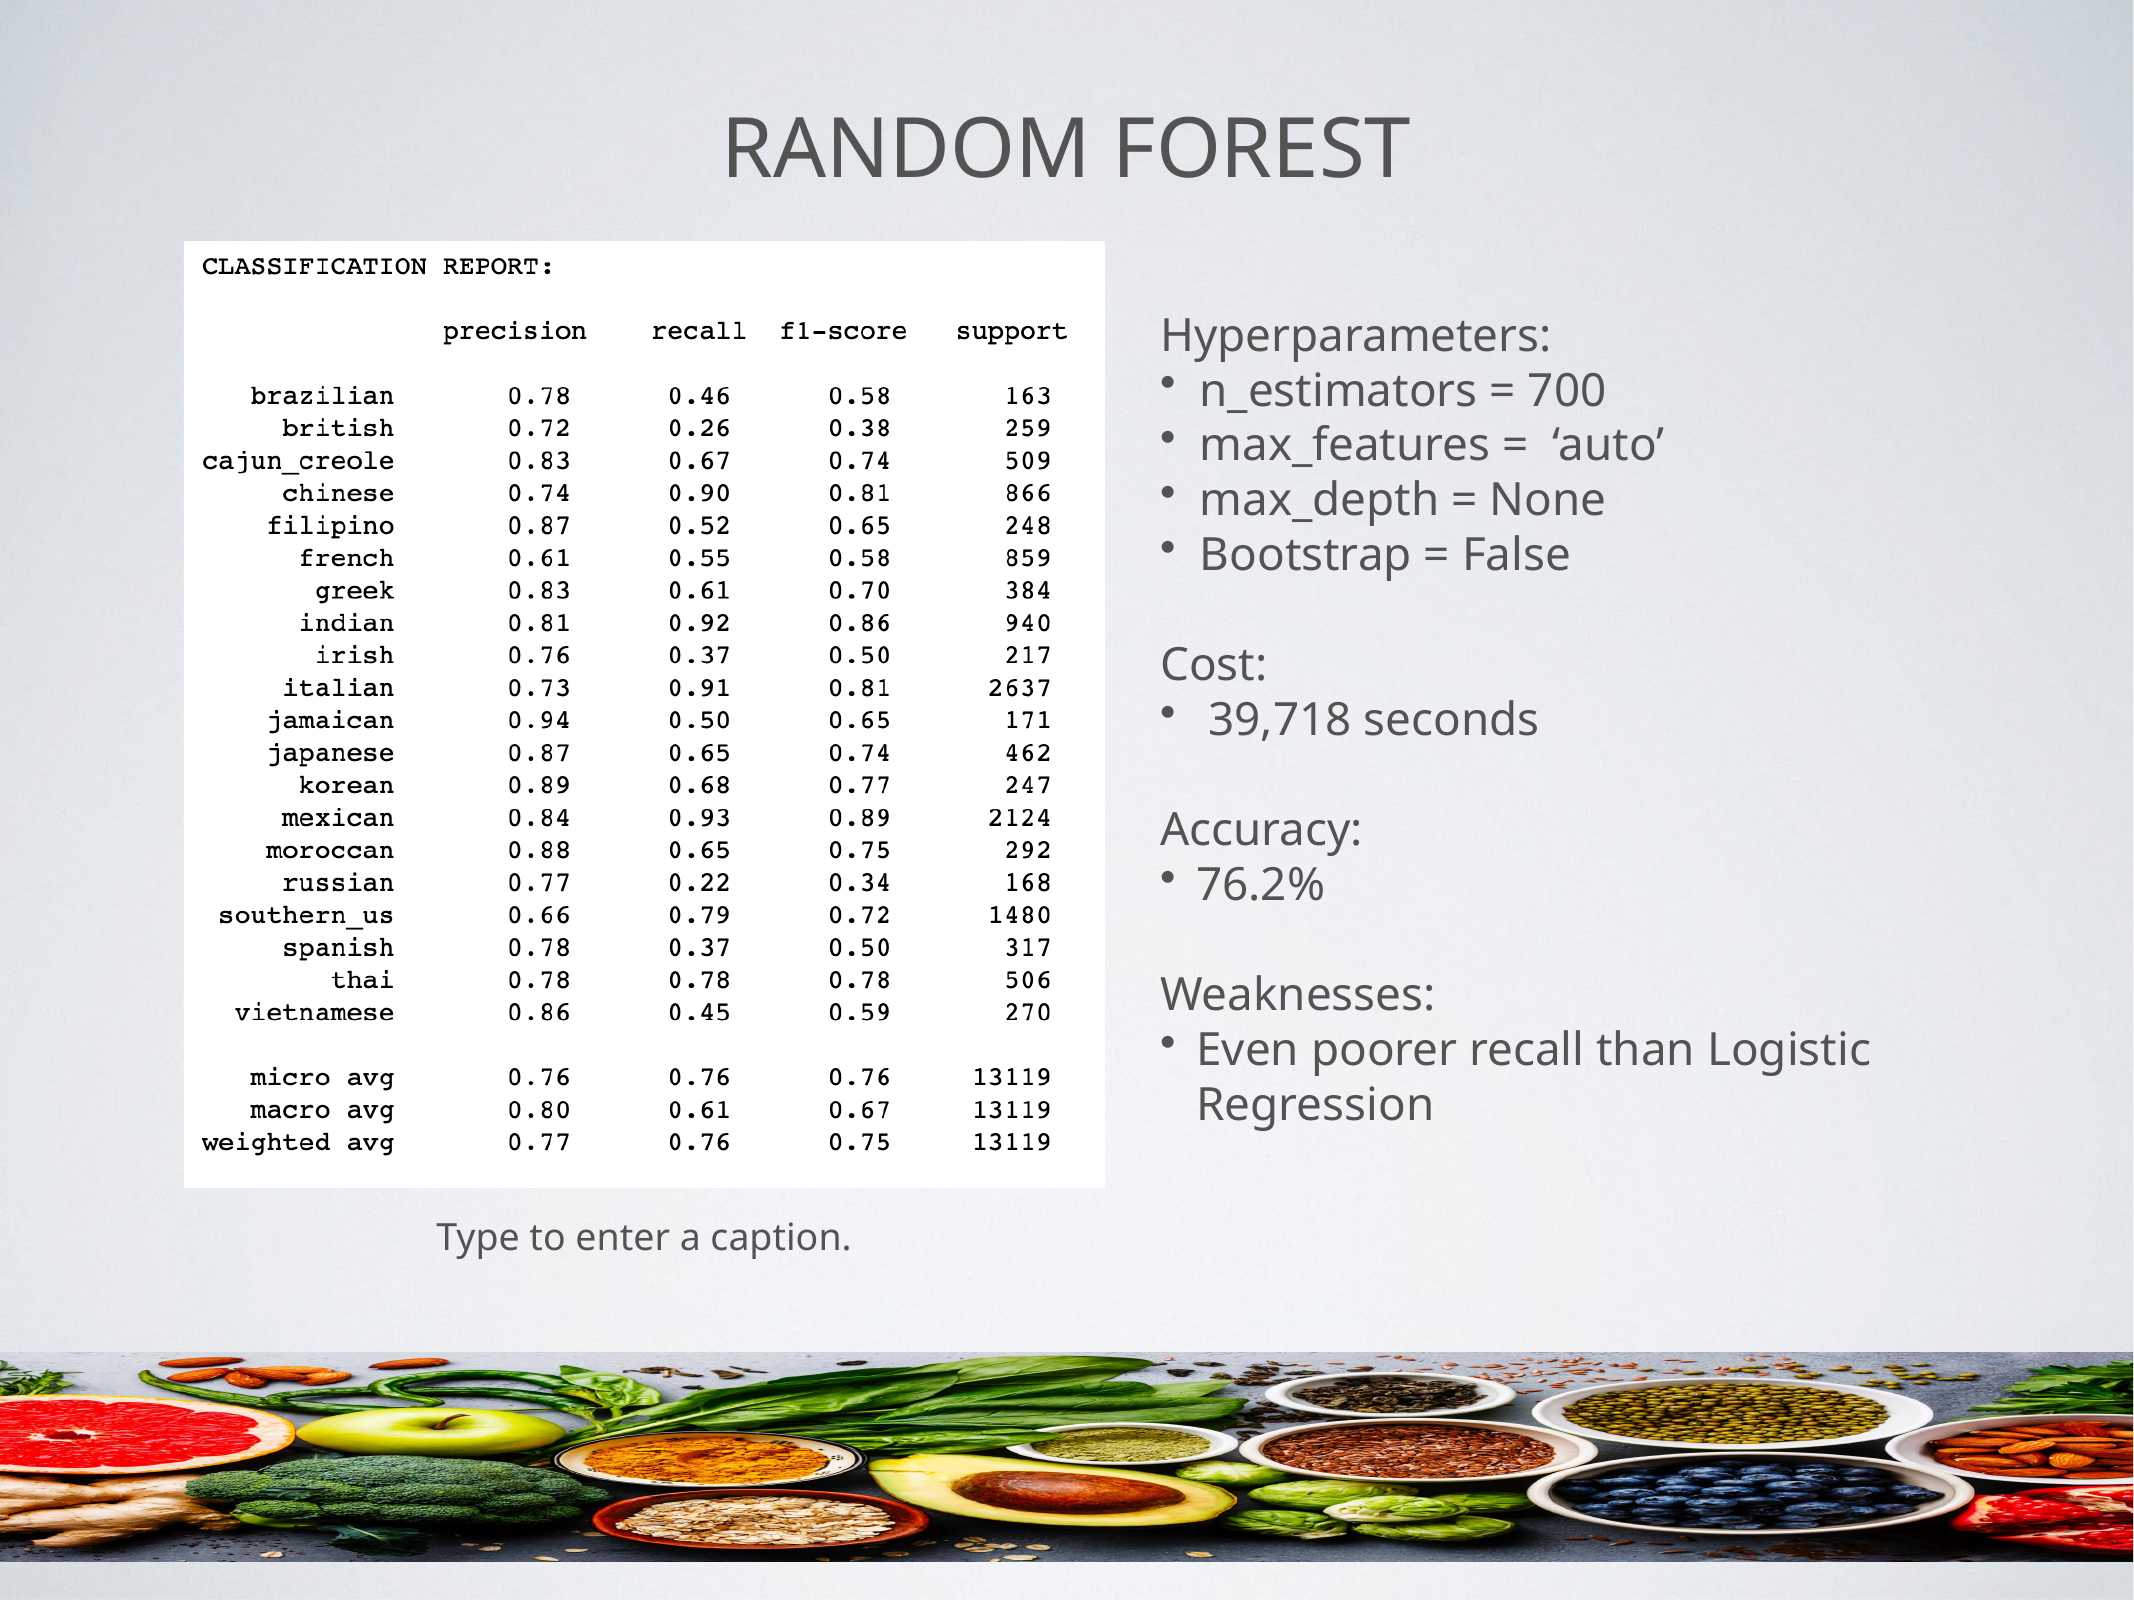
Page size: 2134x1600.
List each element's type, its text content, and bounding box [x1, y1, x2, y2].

title Random forest [57, 0, 2076, 345]
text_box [183, 241, 1106, 1267]
text_box Hyperparameters: n_estimators = 700 max_features = ‘auto’ max_depth = None Bootstrap = False Cost: 39,718 seconds Accuracy: 76.2% Weaknesses: Even poorer recall than Logistic Regression [1151, 296, 2073, 1139]
picture [0, 0, 2134, 1600]
